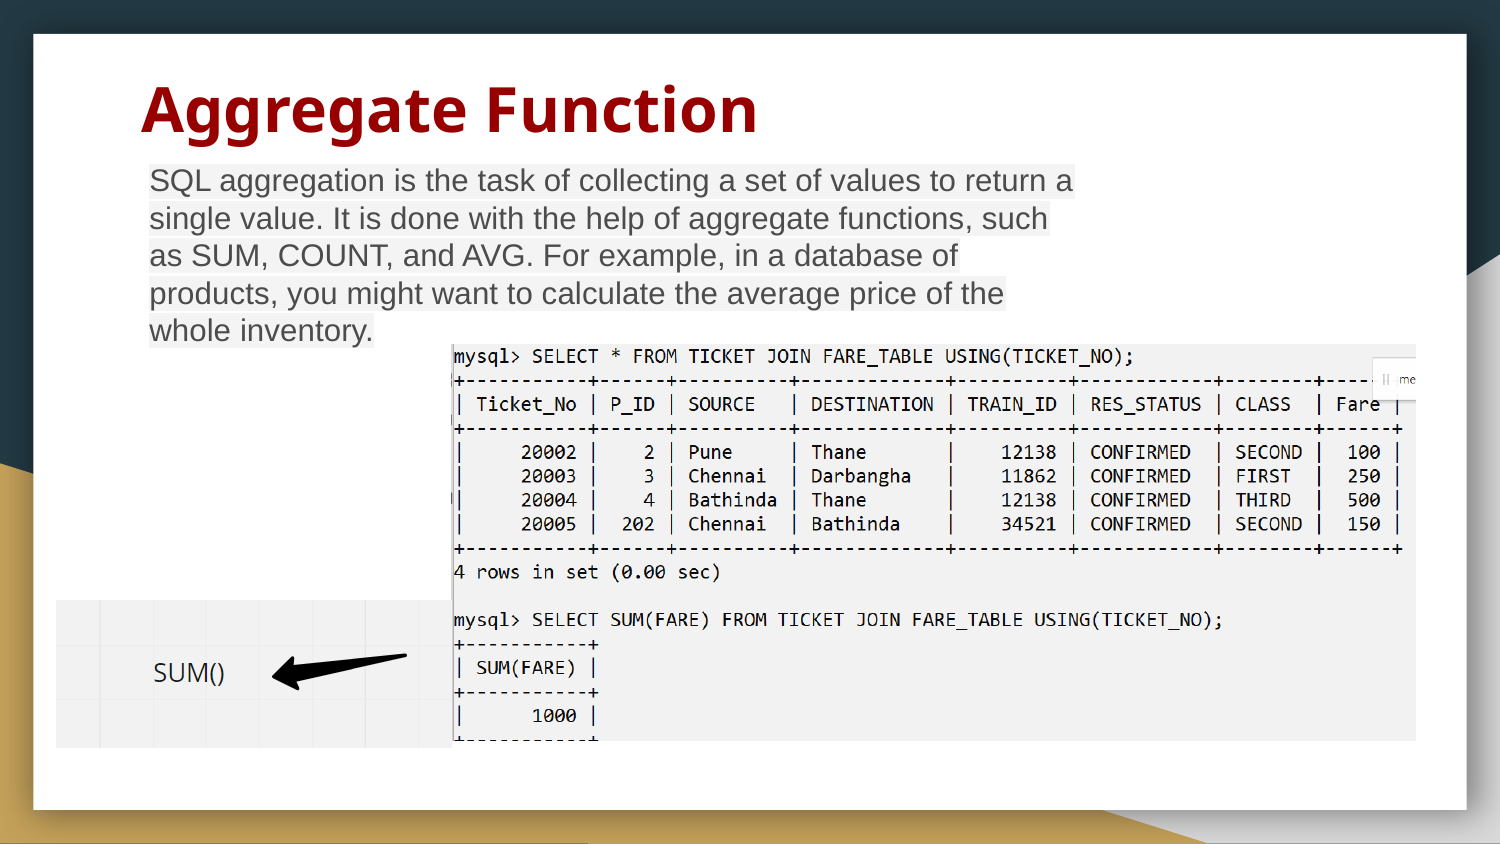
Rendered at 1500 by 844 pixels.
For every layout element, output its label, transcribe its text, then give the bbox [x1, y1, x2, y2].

title Aggregate Function [126, 54, 1358, 212]
picture [56, 344, 1416, 748]
text_box SQL aggregation is the task of collecting a set of values to return a single value. It is done with the help of aggregate functions, such as SUM, COUNT, and AVG. For example, in a database of products, you might want to calculate the average price of the whole inventory. [134, 145, 1099, 363]
